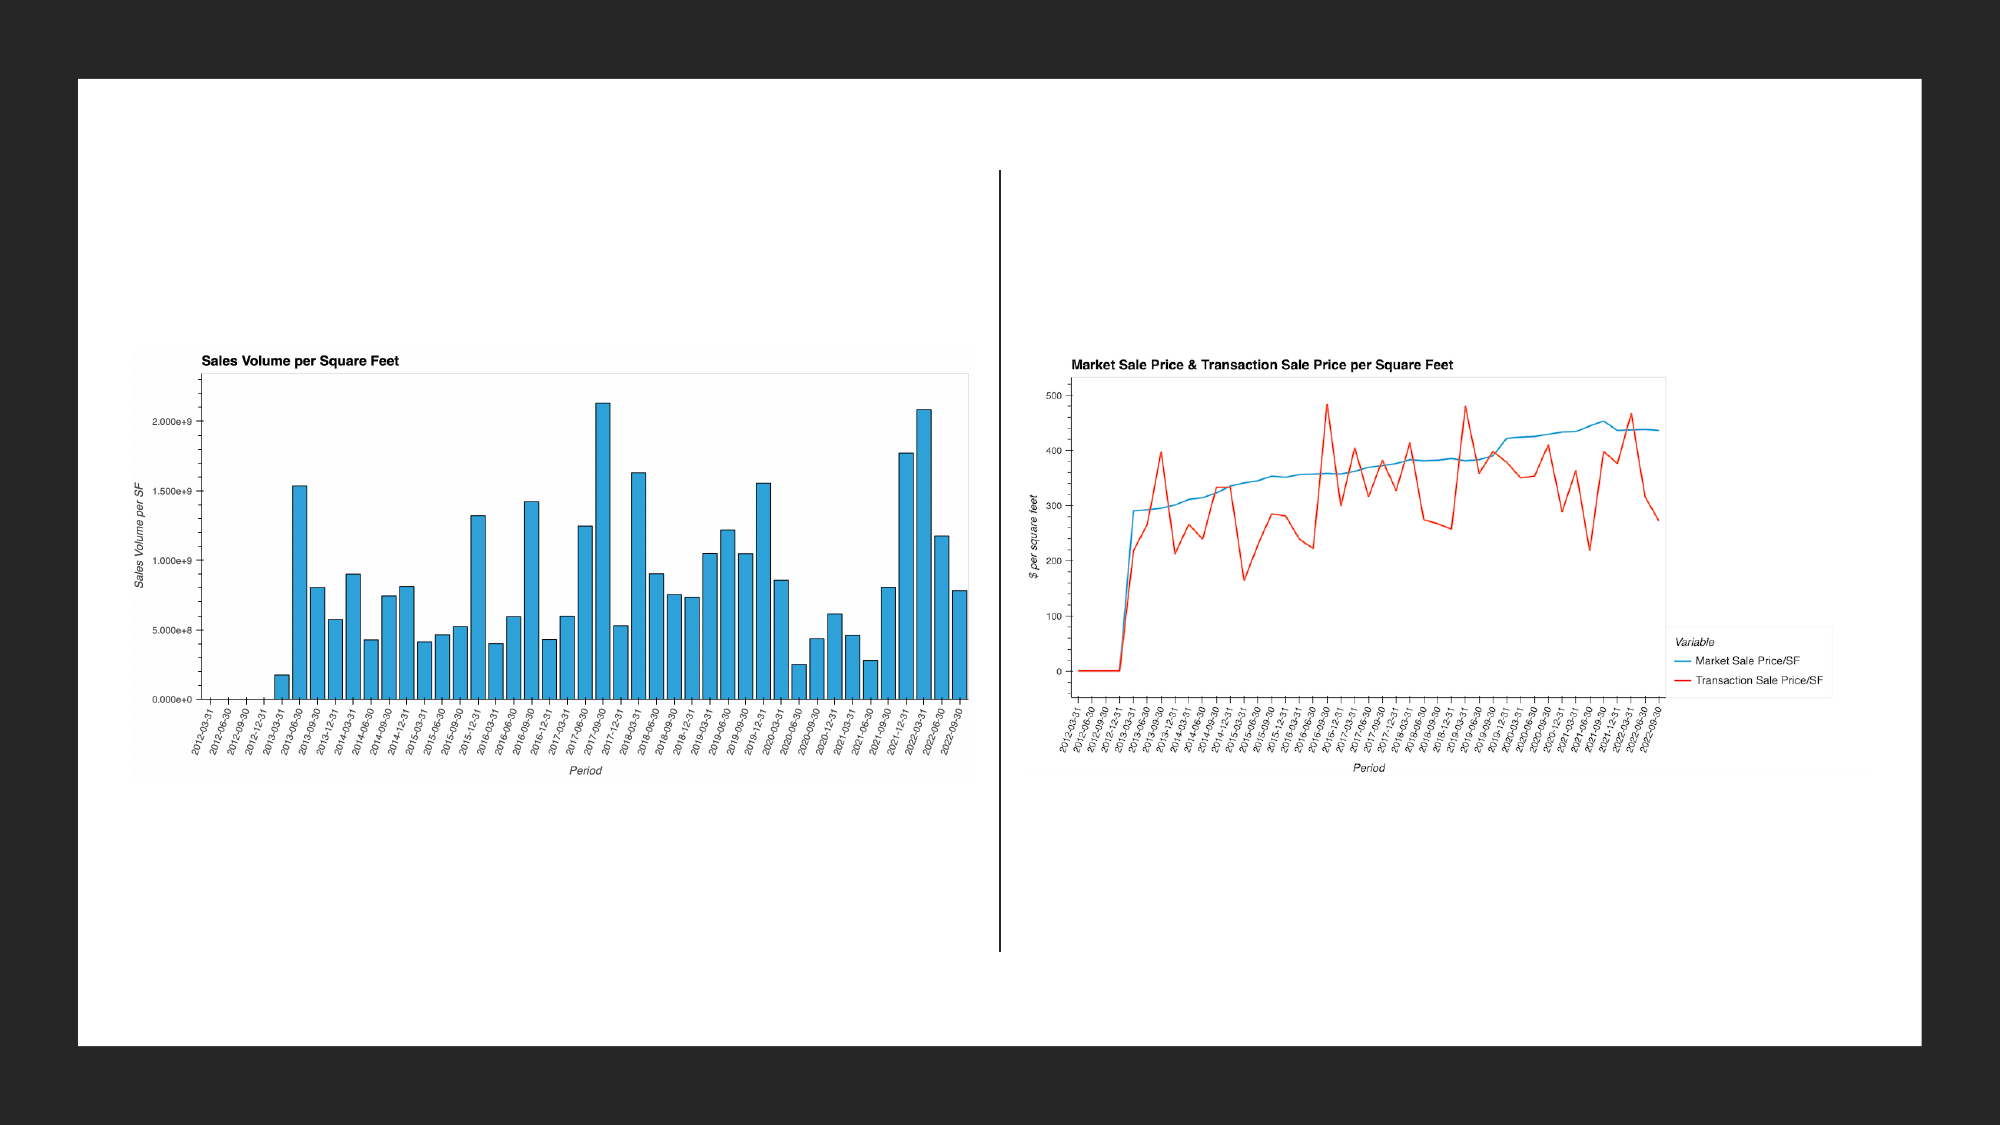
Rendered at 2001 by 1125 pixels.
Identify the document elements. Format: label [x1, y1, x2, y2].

text_box [77, 77, 1923, 1048]
picture [130, 348, 975, 780]
picture [1025, 351, 1870, 777]
text_box [0, 0, 2000, 1125]
